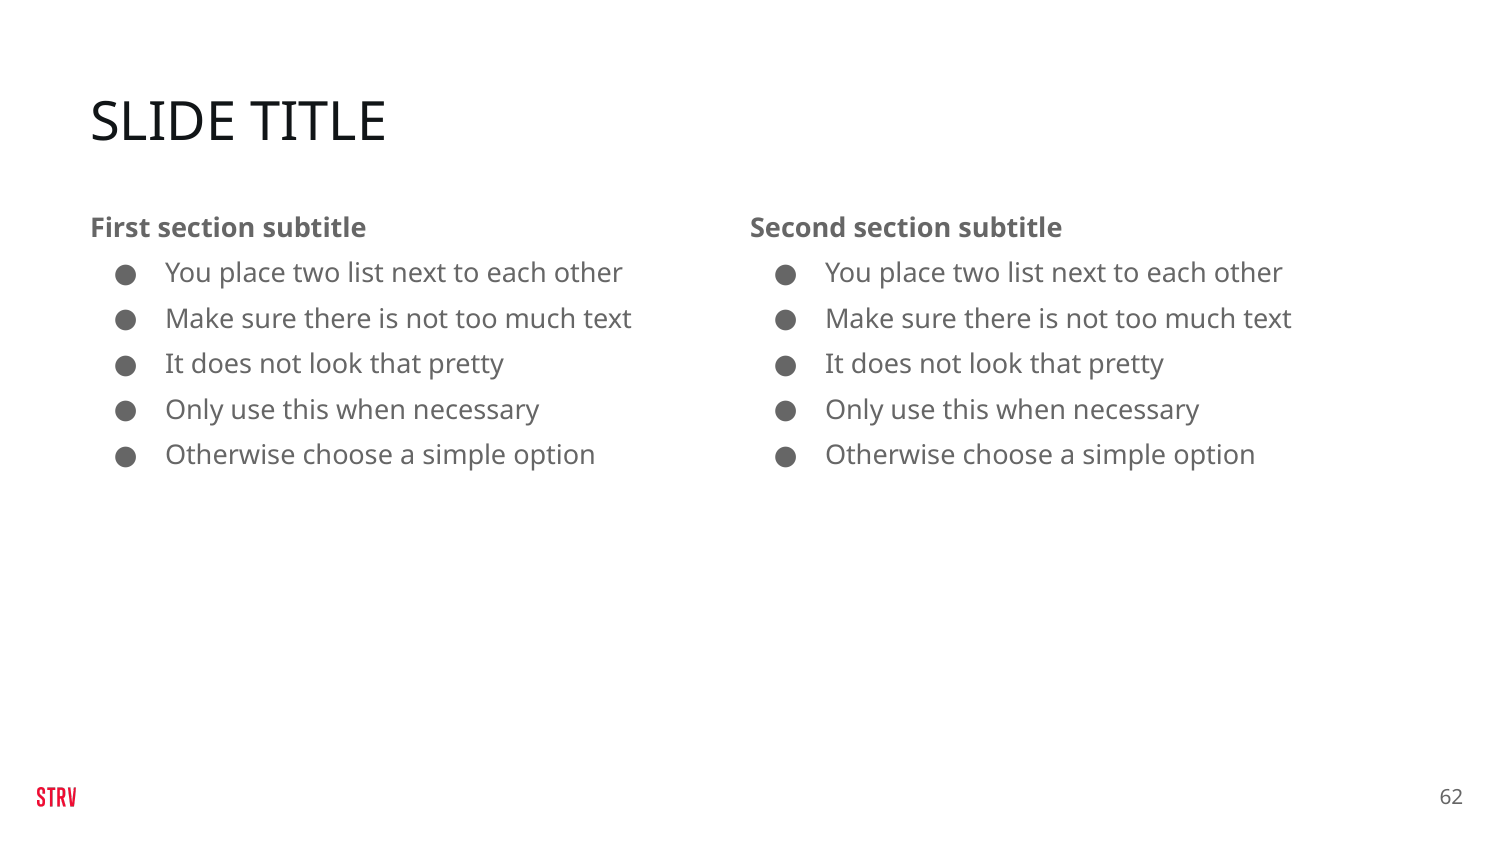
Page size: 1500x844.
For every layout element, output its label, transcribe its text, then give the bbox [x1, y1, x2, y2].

list First section subtitle You place two list next to each other Make sure there is not too much text It does not look that pretty Only use this when necessary Otherwise choose a simple option [0, 197, 750, 744]
list Second section subtitle You place two list next to each other Make sure there is not too much text It does not look that pretty Only use this when necessary Otherwise choose a simple option [750, 197, 1500, 744]
slide_number ‹#› [1411, 779, 1478, 816]
picture [37, 787, 76, 807]
title SLIDE TITLE [0, 86, 1500, 140]
